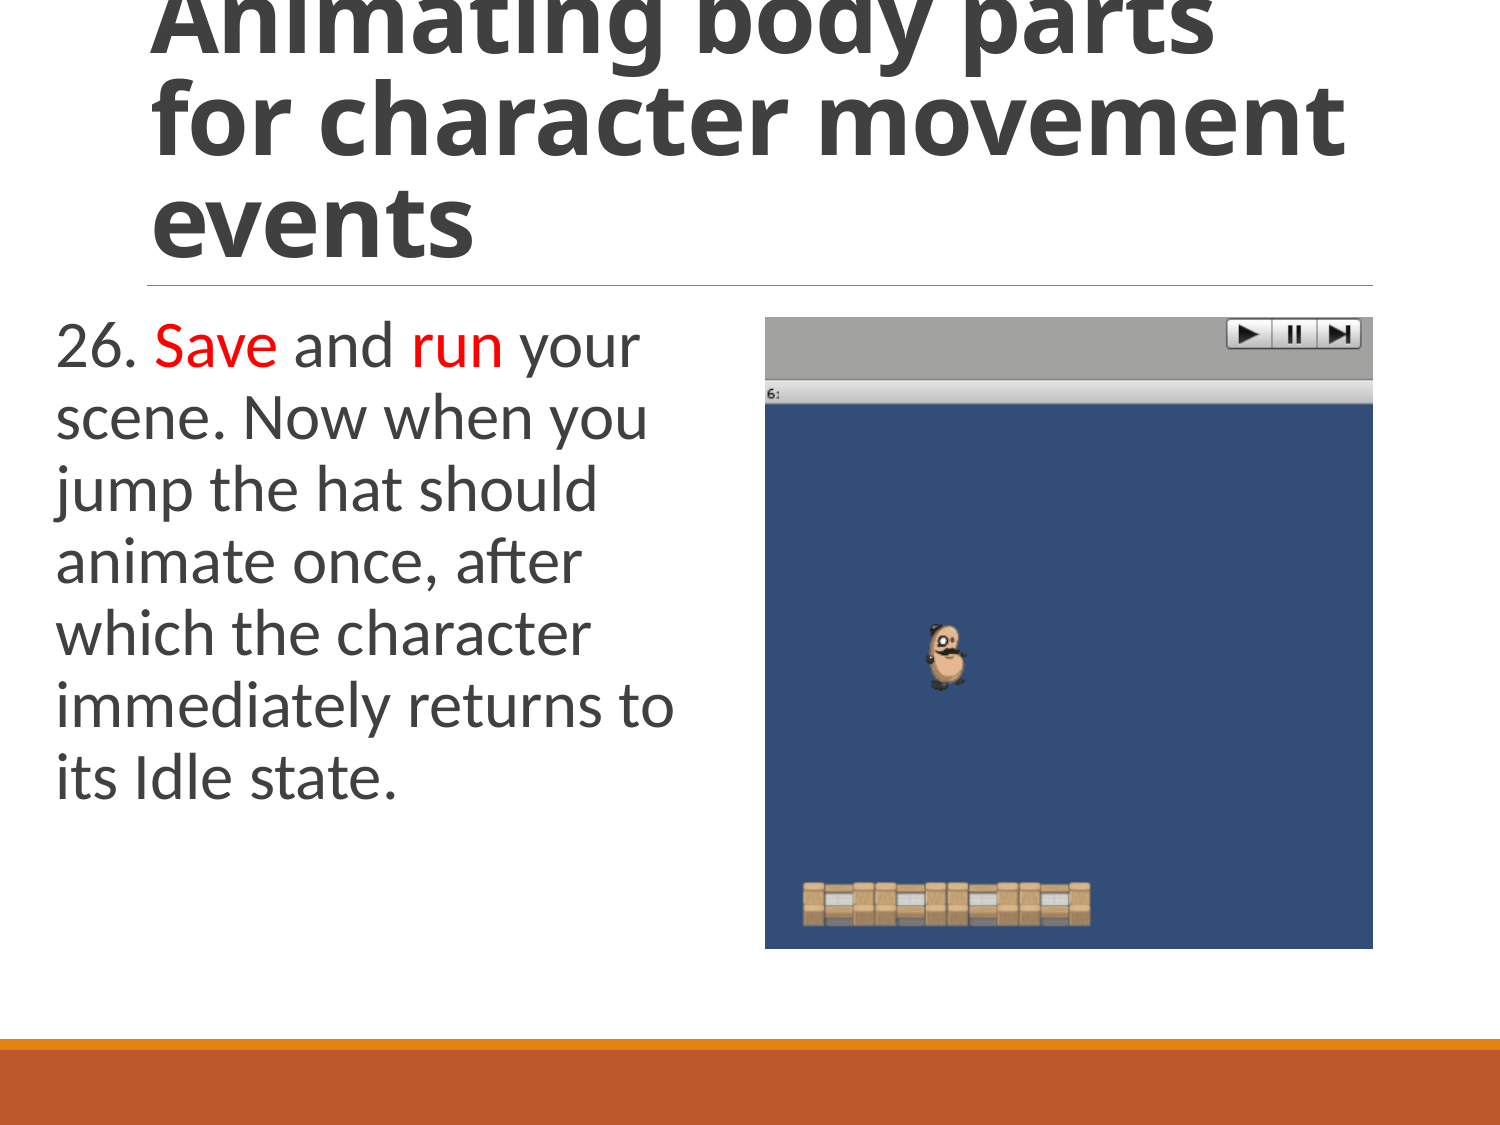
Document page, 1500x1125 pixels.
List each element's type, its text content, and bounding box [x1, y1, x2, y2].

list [764, 316, 1373, 949]
list 26. Save and run your scene. Now when you jump the hat should animate once, after which the character immediately returns to its Idle state. [40, 302, 743, 1031]
title Animating body parts for character movement events [135, 47, 1373, 285]
